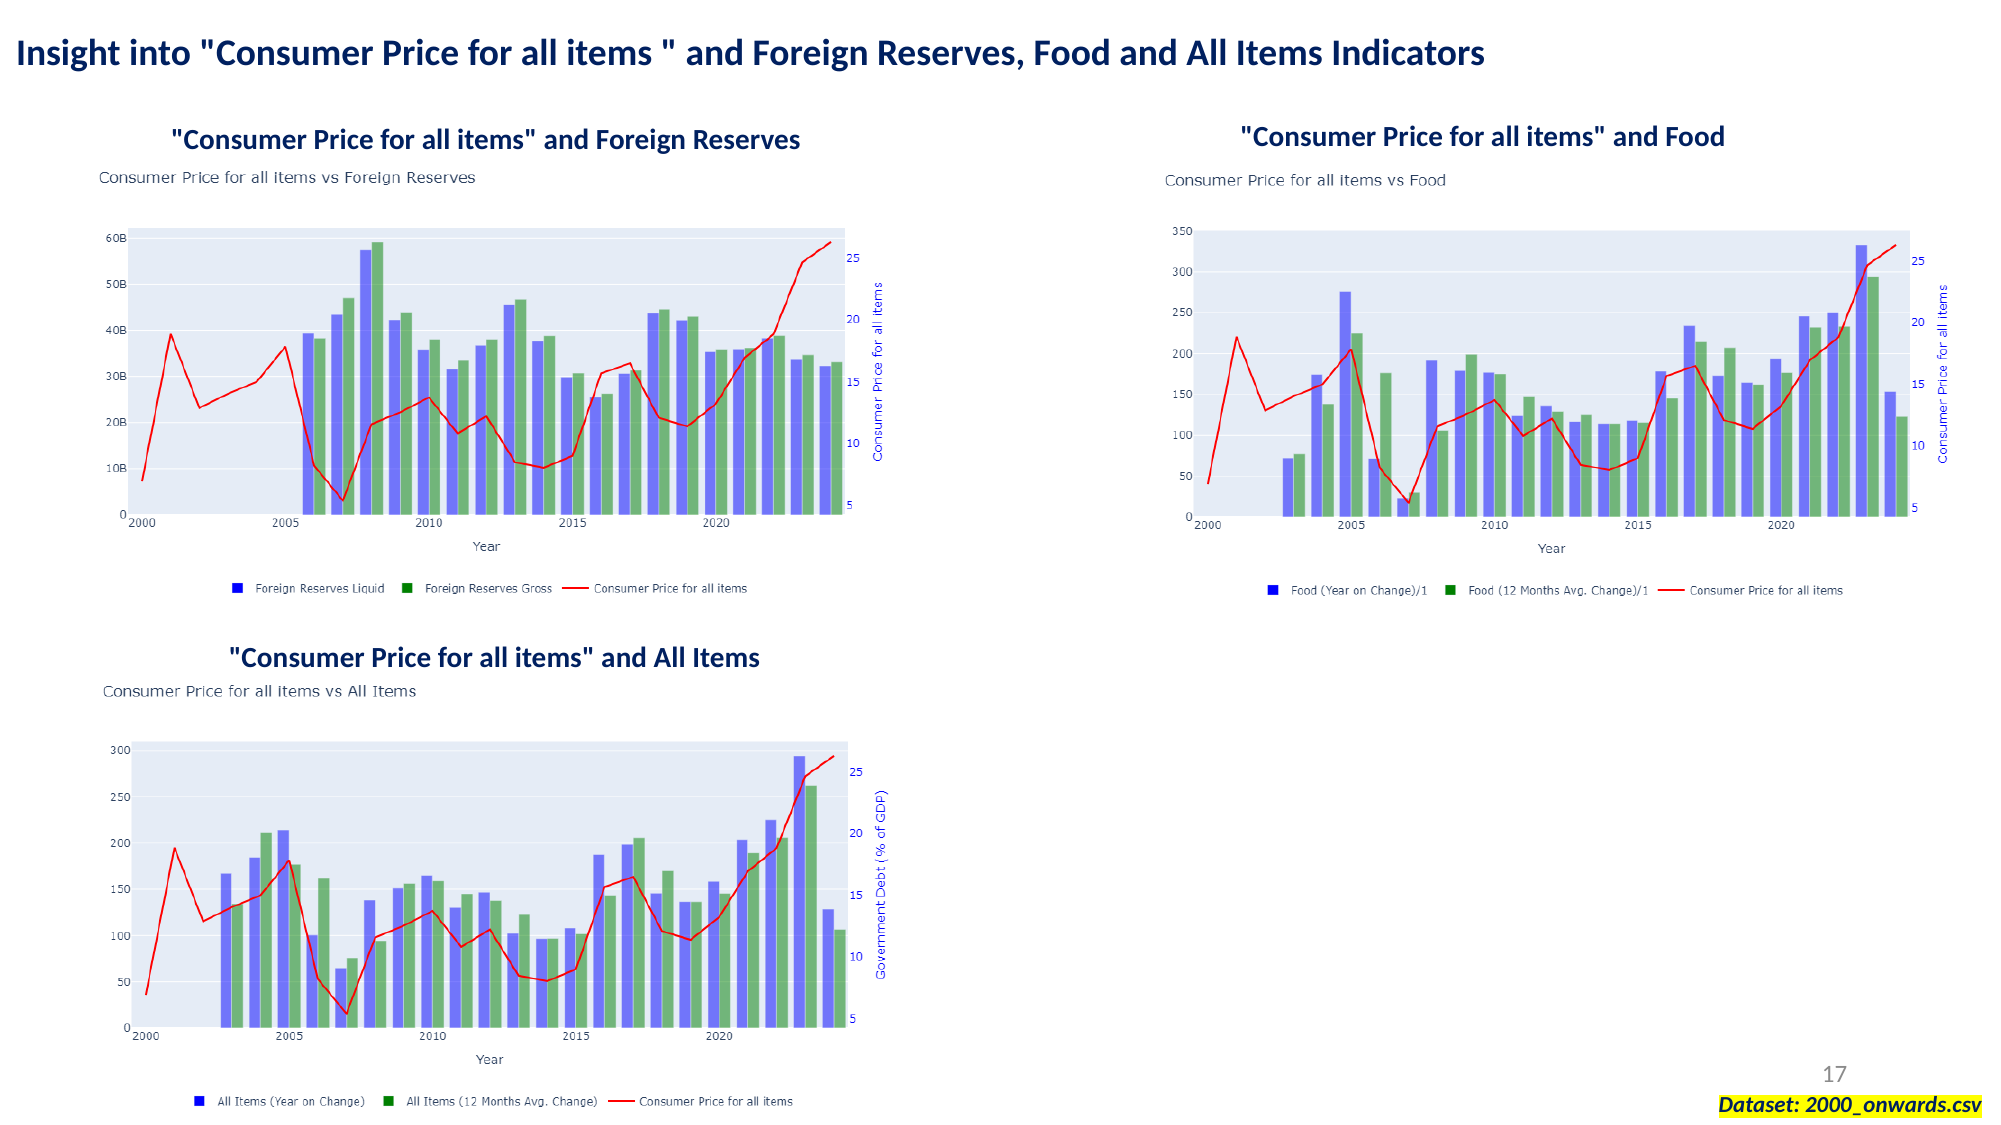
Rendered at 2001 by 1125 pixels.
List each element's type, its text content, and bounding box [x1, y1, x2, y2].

picture [55, 137, 916, 611]
text_box "Consumer Price for all items" and Foreign Reserves [47, 113, 925, 163]
text_box Dataset: 2000_onwards.csv [1678, 1082, 1997, 1125]
slide_number 17 [1412, 1042, 1863, 1103]
text_box "Consumer Price for all items" and All Items [56, 630, 934, 681]
text_box Insight into "Consumer Price for all items " and Foreign Reserves, Food and All Items Indicators [1, 20, 1551, 80]
text_box "Consumer Price for all items" and Food [1045, 110, 1922, 161]
picture [1121, 140, 1981, 613]
picture [58, 651, 919, 1124]
